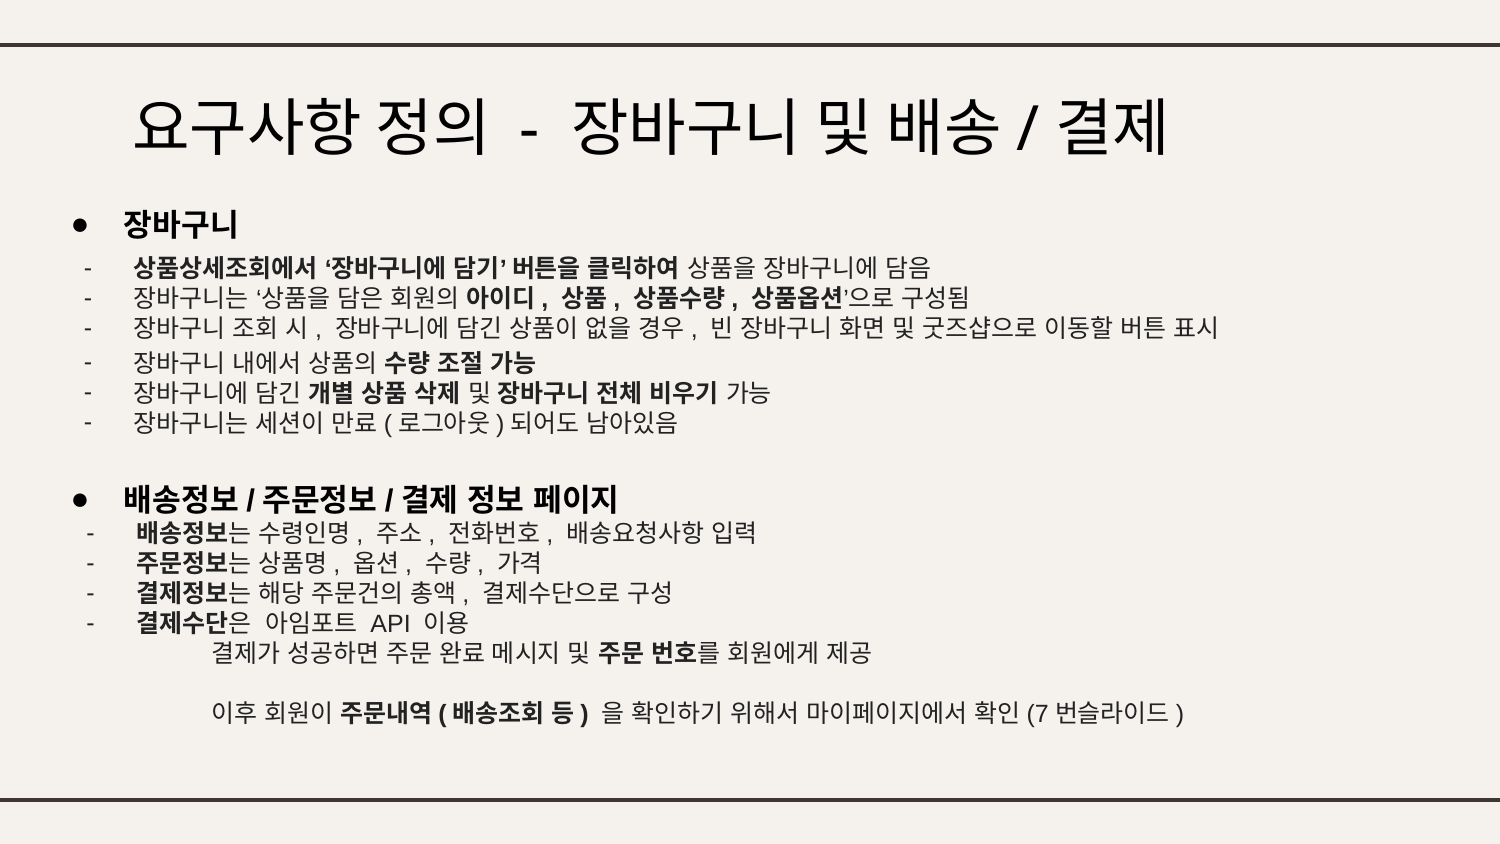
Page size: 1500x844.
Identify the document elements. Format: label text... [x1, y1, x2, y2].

text_box 상품상세조회에서 ‘장바구니에 담기’ 버튼을 클릭하여 상품을 장바구니에 담음 장바구니는 ‘상품을 담은 회원의 아이디, 상품, 상품수량, 상품옵션’으로 구성됨 장바구니 조회 시, 장바구니에 담긴 상품이 없을 경우, 빈 장바구니 화면 및 굿즈샵으로 이동할 버튼 표시 장바구니 내에서 상품의 수량 조절 가능 장바구니에 담긴 개별 상품 삭제 및 장바구니 전체 비우기 가능 장바구니는 세션이 만료(로그아웃)되어도 남아있음 [43, 258, 1353, 452]
title 요구사항 정의 - 장바구니 및 배송/결제 [116, 72, 1495, 167]
text_box 배송정보/주문정보/결제 정보 페이지 [33, 459, 1400, 533]
text_box 배송정보는 수령인명, 주소, 전화번호, 배송요청사항 입력 주문정보는 상품명, 옵션, 수량, 가격 결제정보는 해당 주문건의 총액, 결제수단으로 구성 결제수단은 아임포트 API 이용 결제가 성공하면 주문 완료 메시지 및 주문 번호를 회원에게 제공 이후 회원이 주문내역(배송조회 등) 을 확인하기 위해서 마이페이지에서 확인(7번슬라이드) [46, 502, 1451, 743]
text_box 장바구니 [33, 184, 1400, 258]
